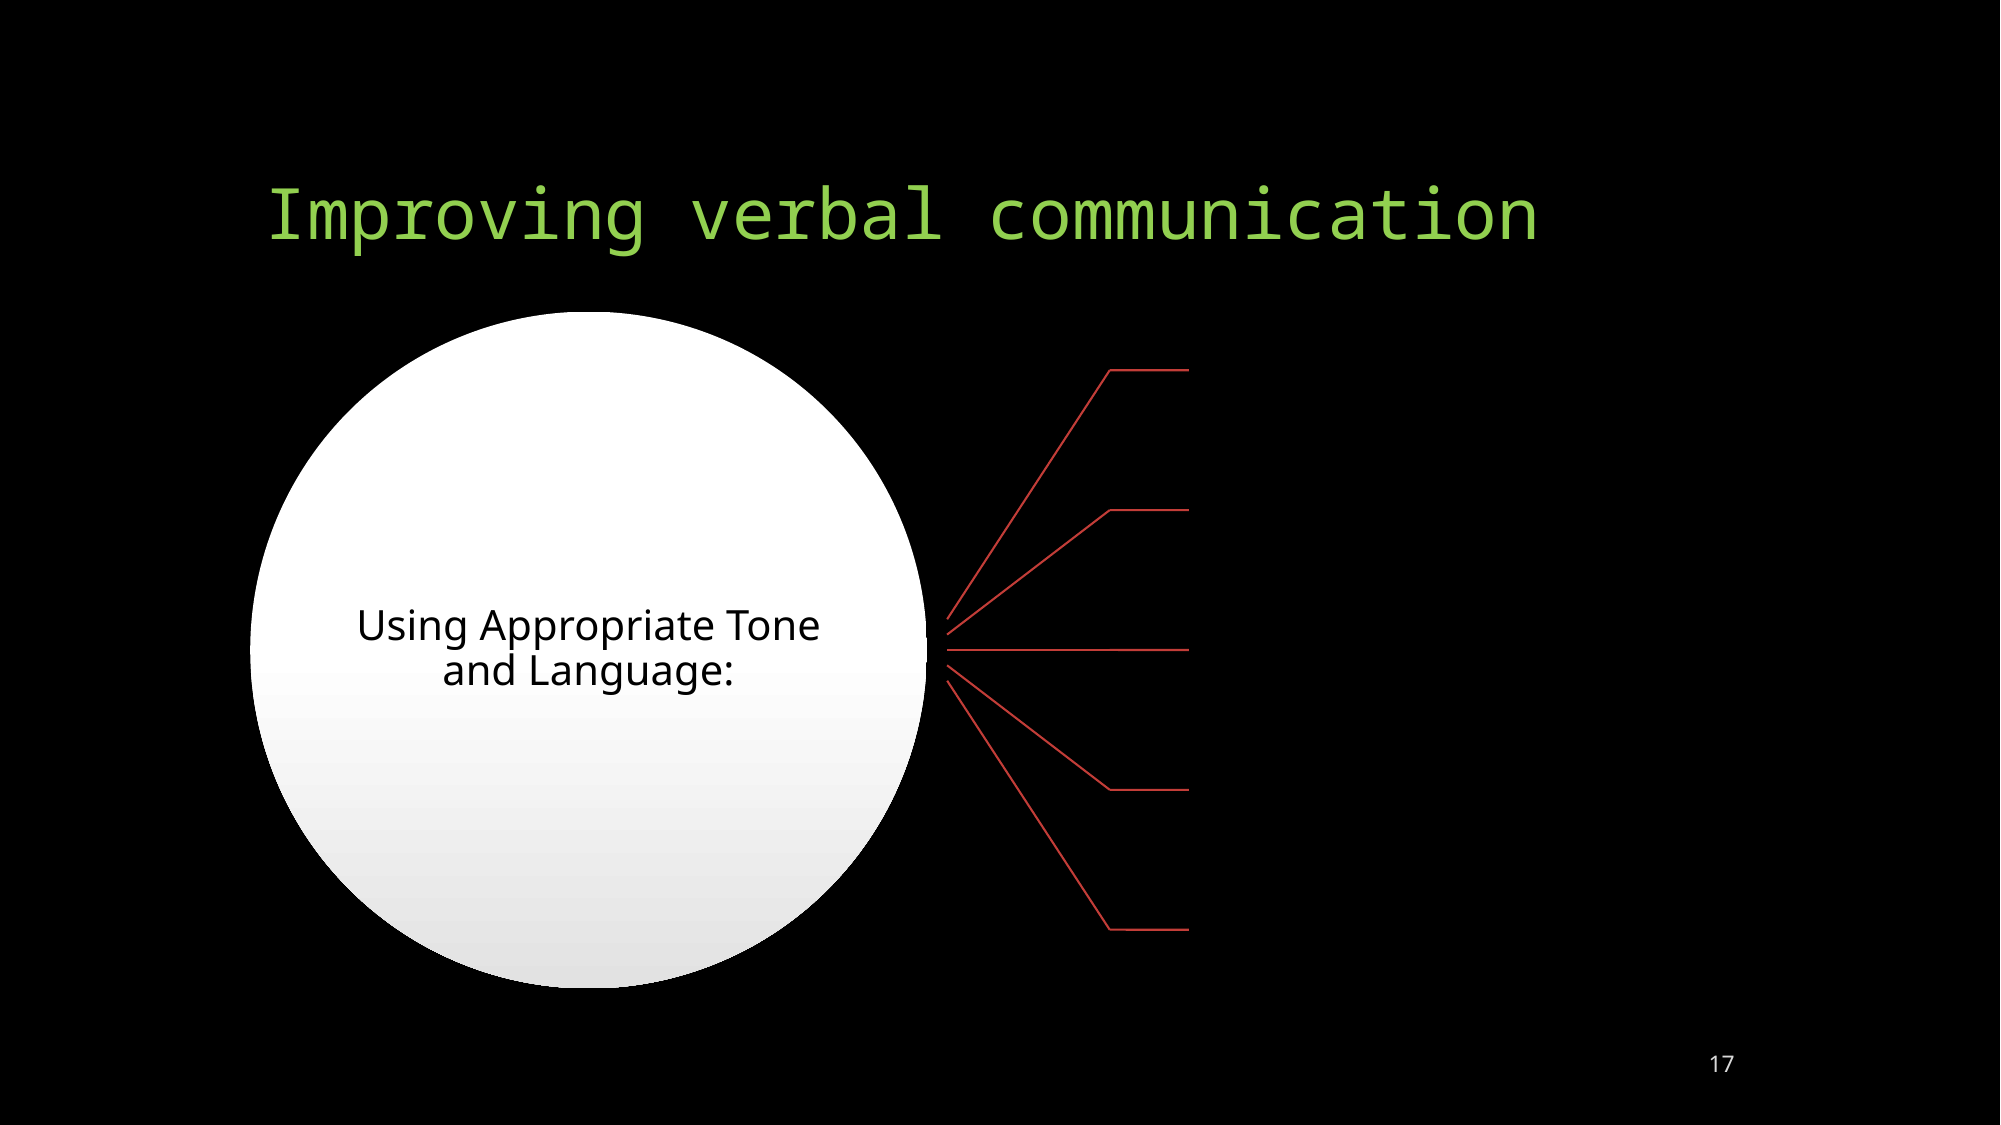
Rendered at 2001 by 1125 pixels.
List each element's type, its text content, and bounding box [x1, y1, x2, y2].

title Improving verbal communication [249, 75, 1850, 263]
slide_number 17 [1612, 1043, 1750, 1086]
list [249, 299, 1750, 1000]
